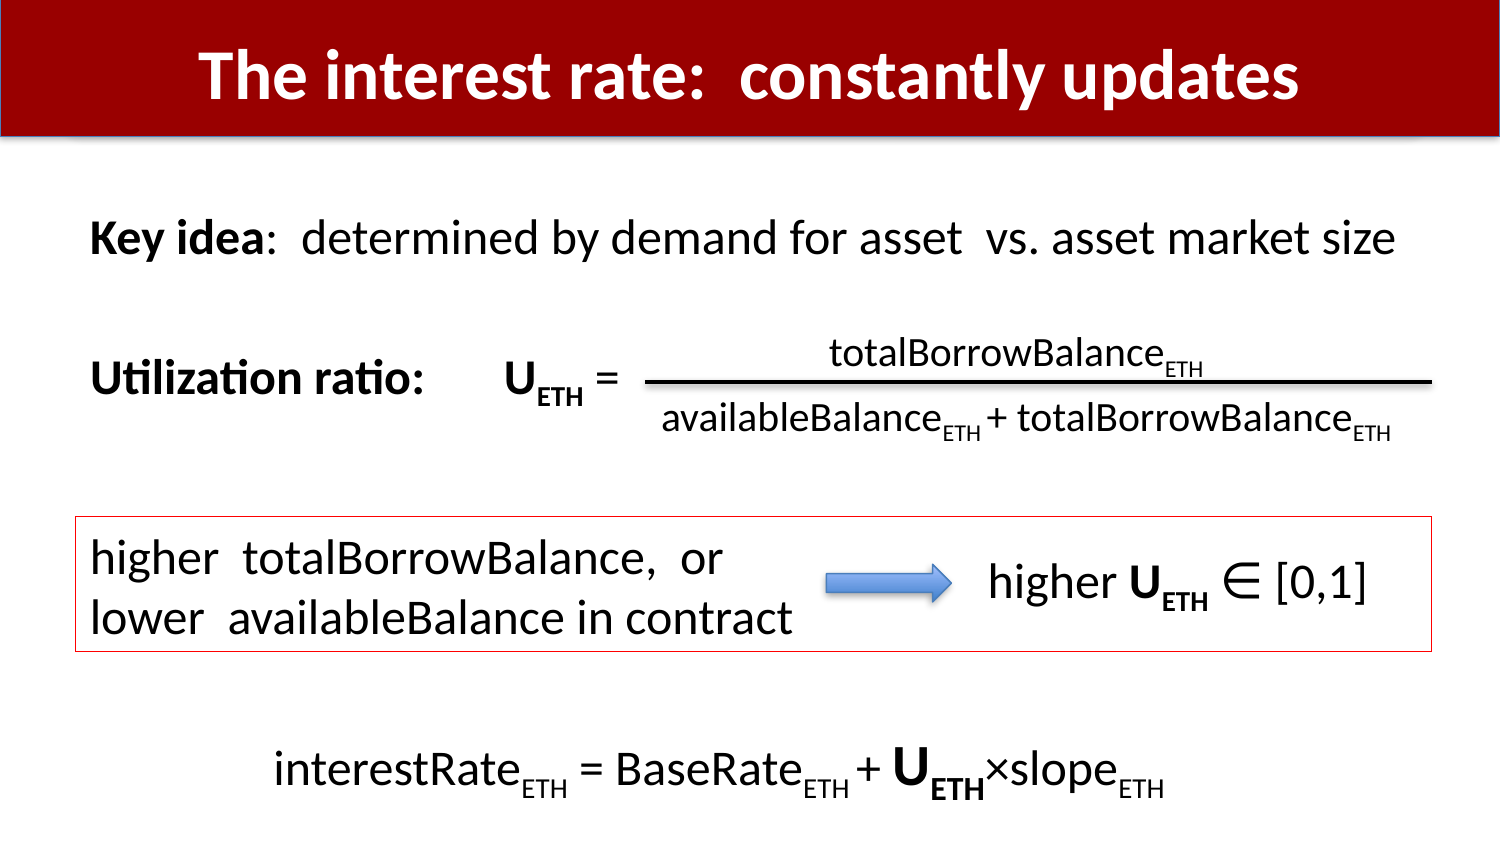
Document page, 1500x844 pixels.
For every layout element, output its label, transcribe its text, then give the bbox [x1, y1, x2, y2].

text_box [633, 317, 1432, 448]
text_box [74, 516, 1432, 654]
title The interest rate: constantly updates [75, 20, 1425, 123]
text_box interestRateETH = BaseRateETH + UETH×slopeETH [258, 720, 1180, 815]
list Key idea: determined by demand for asset vs. asset market size Utilization ratio: UETH = [74, 196, 1426, 460]
